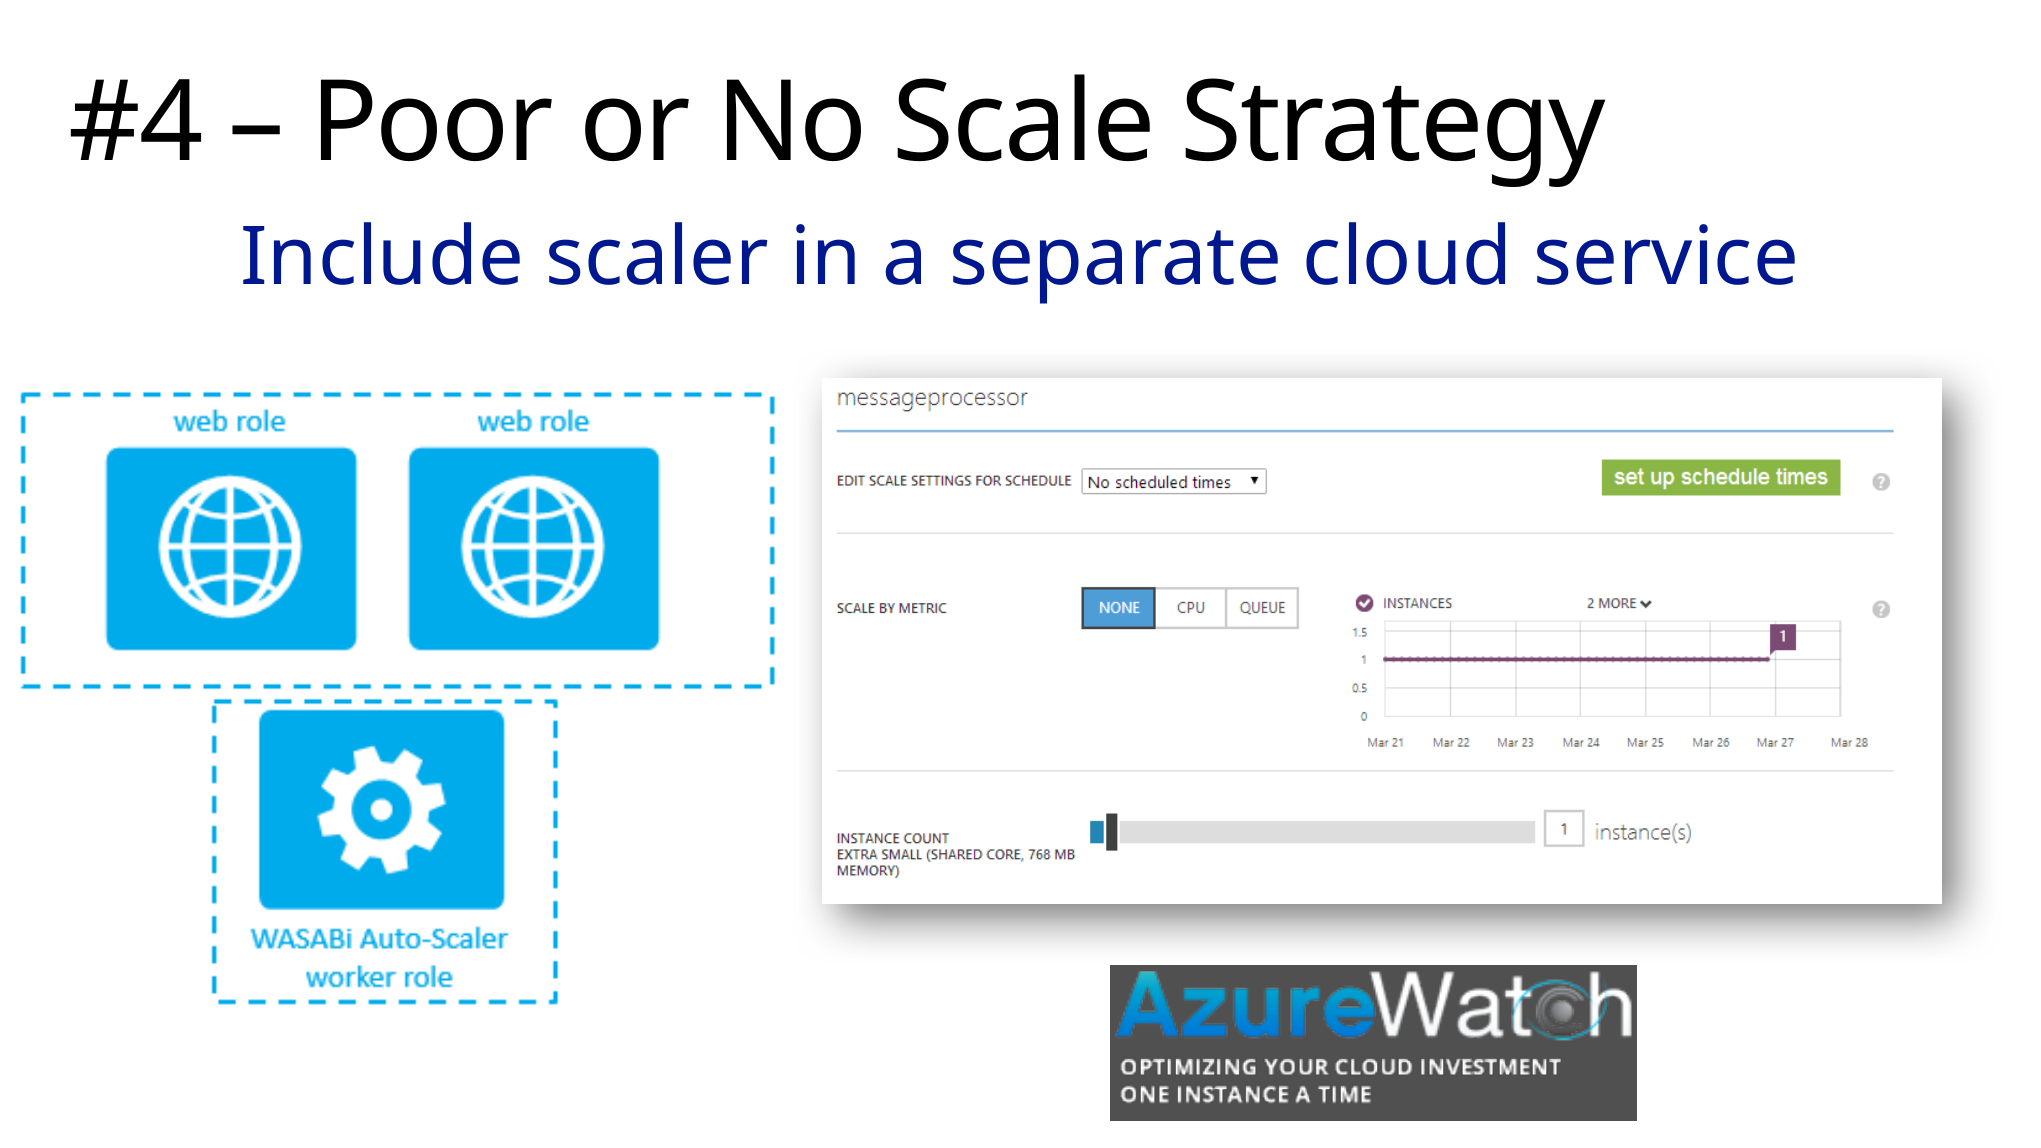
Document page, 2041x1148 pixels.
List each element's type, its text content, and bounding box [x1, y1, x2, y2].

title #4 – Poor or No Scale Strategy [45, 48, 1996, 198]
list Include scaler in a separate cloud service [45, 198, 1996, 318]
picture [1109, 964, 1638, 1122]
picture [822, 378, 1943, 904]
picture [0, 378, 791, 1024]
